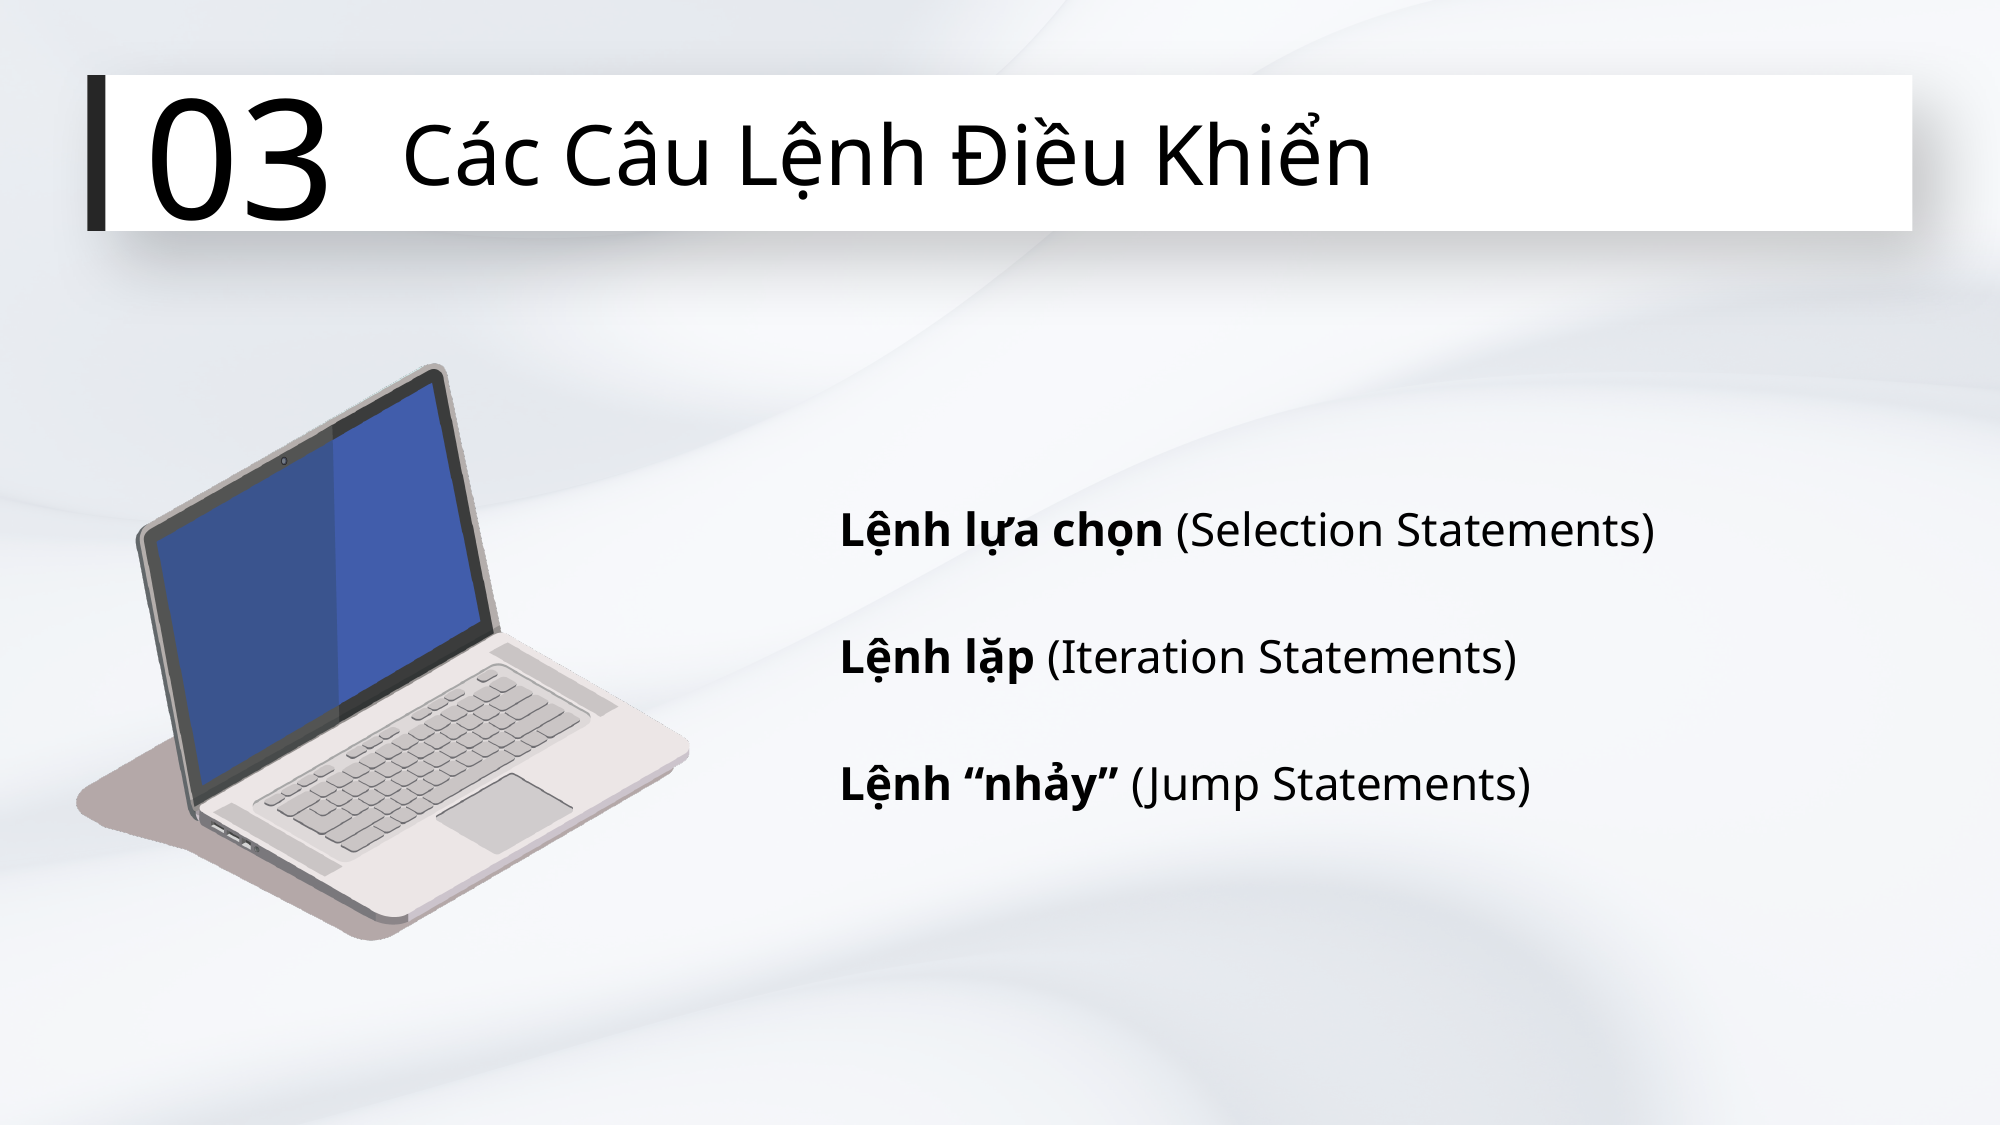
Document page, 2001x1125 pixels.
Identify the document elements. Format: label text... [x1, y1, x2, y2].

picture [40, 336, 711, 1007]
text_box Các Câu Lệnh Điều Khiển [387, 94, 1498, 210]
text_box [86, 74, 106, 232]
text_box 03 [105, 45, 376, 261]
text_box [376, 74, 1913, 232]
text_box Lệnh lựa chọn (Selection Statements) Lệnh lặp (Iteration Statements) Lệnh “nhảy” (Jump Statements) [821, 479, 1766, 811]
